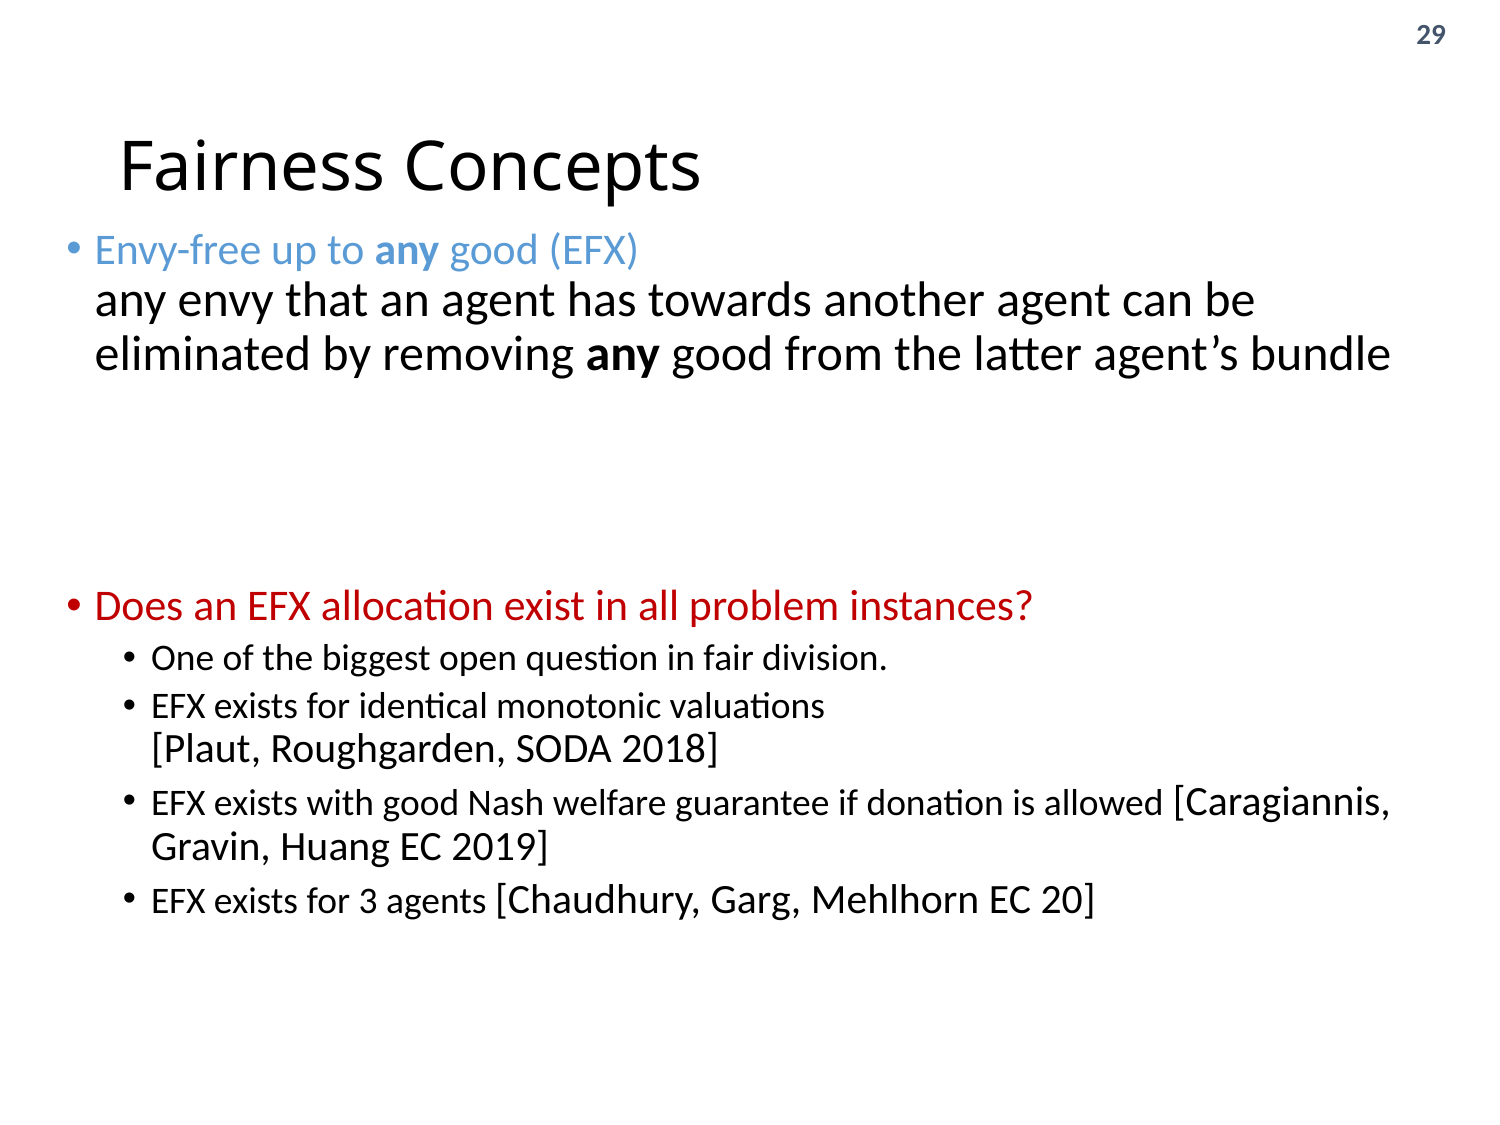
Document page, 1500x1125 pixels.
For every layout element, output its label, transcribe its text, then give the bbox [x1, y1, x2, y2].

title Fairness Concepts [103, 59, 1397, 278]
